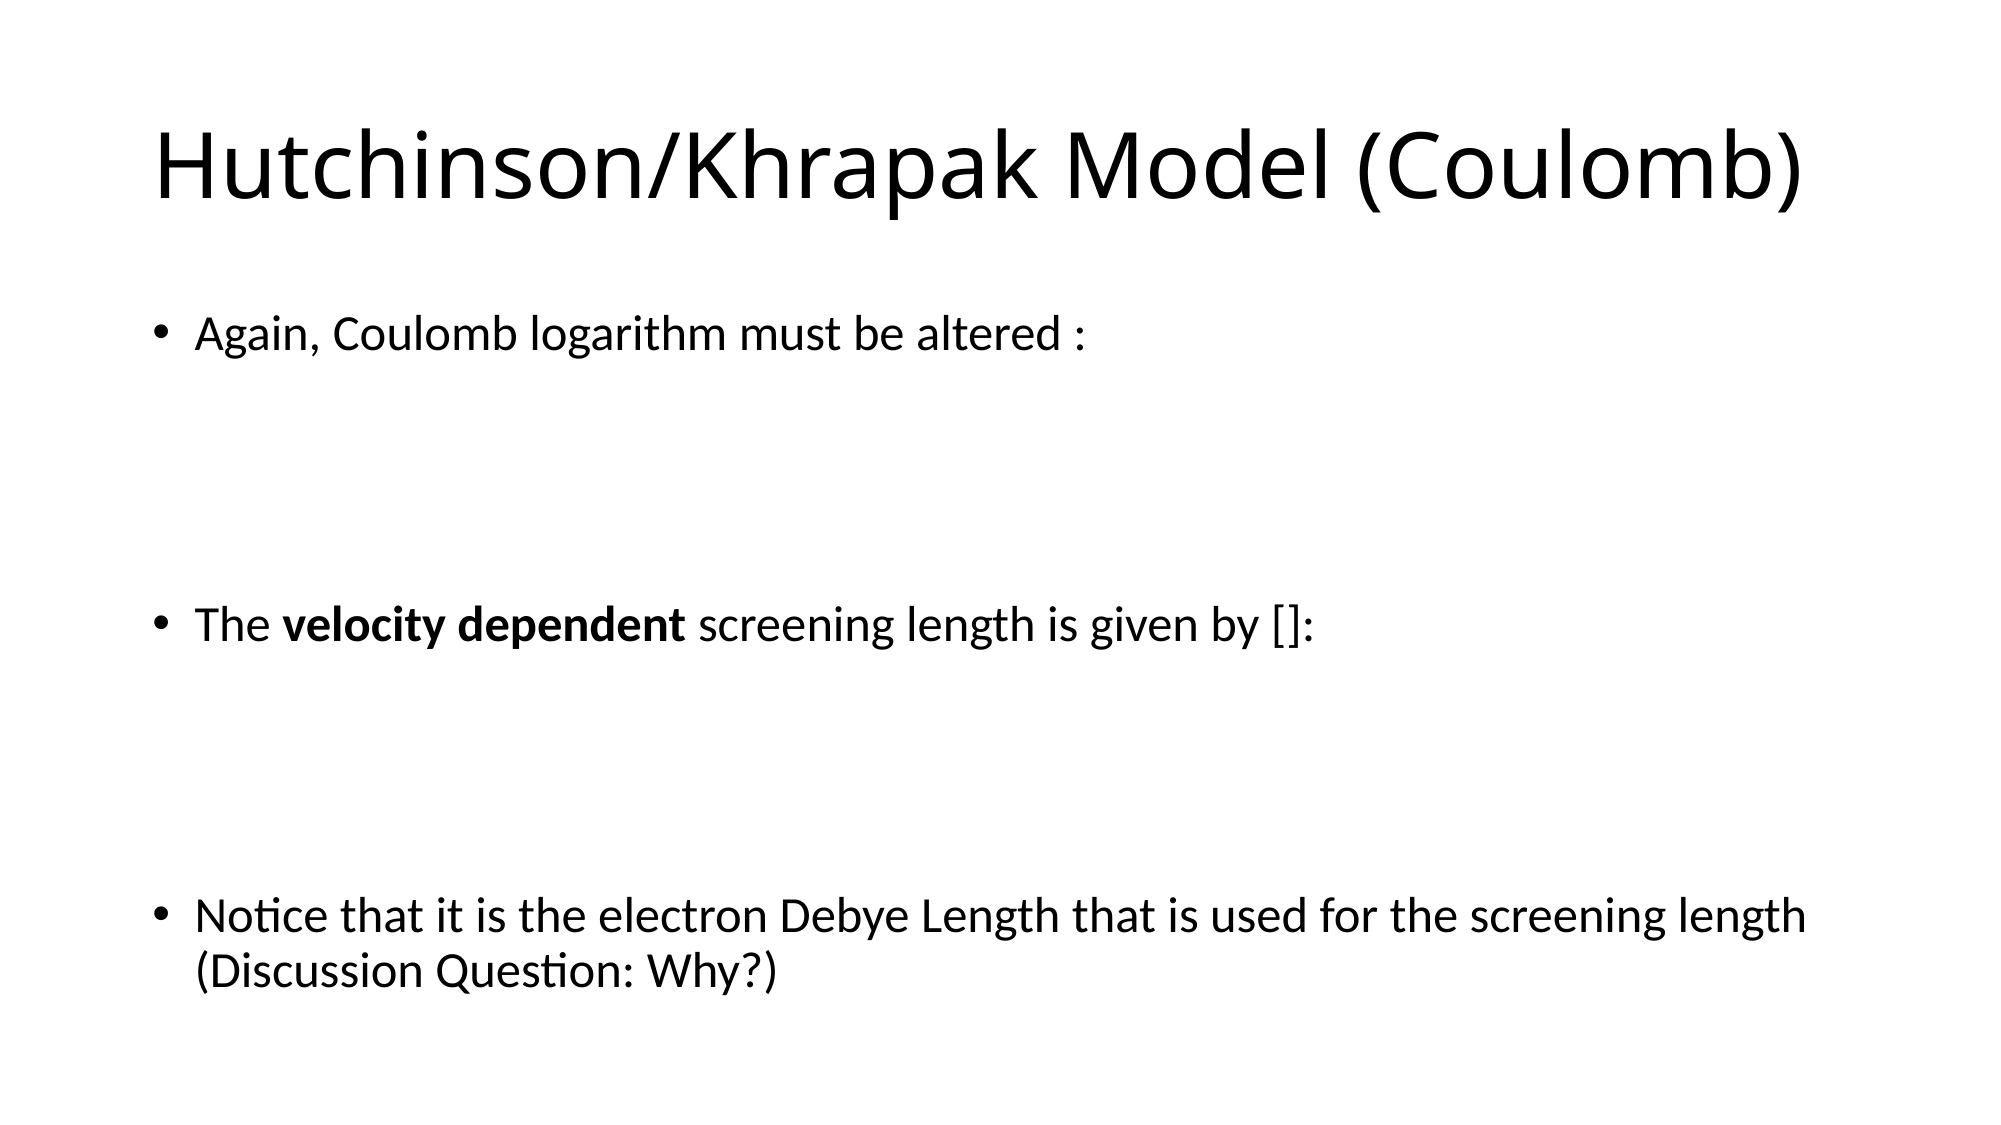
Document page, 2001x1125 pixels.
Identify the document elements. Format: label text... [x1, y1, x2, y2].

title Hutchinson/Khrapak Model (Coulomb) [137, 59, 1863, 278]
